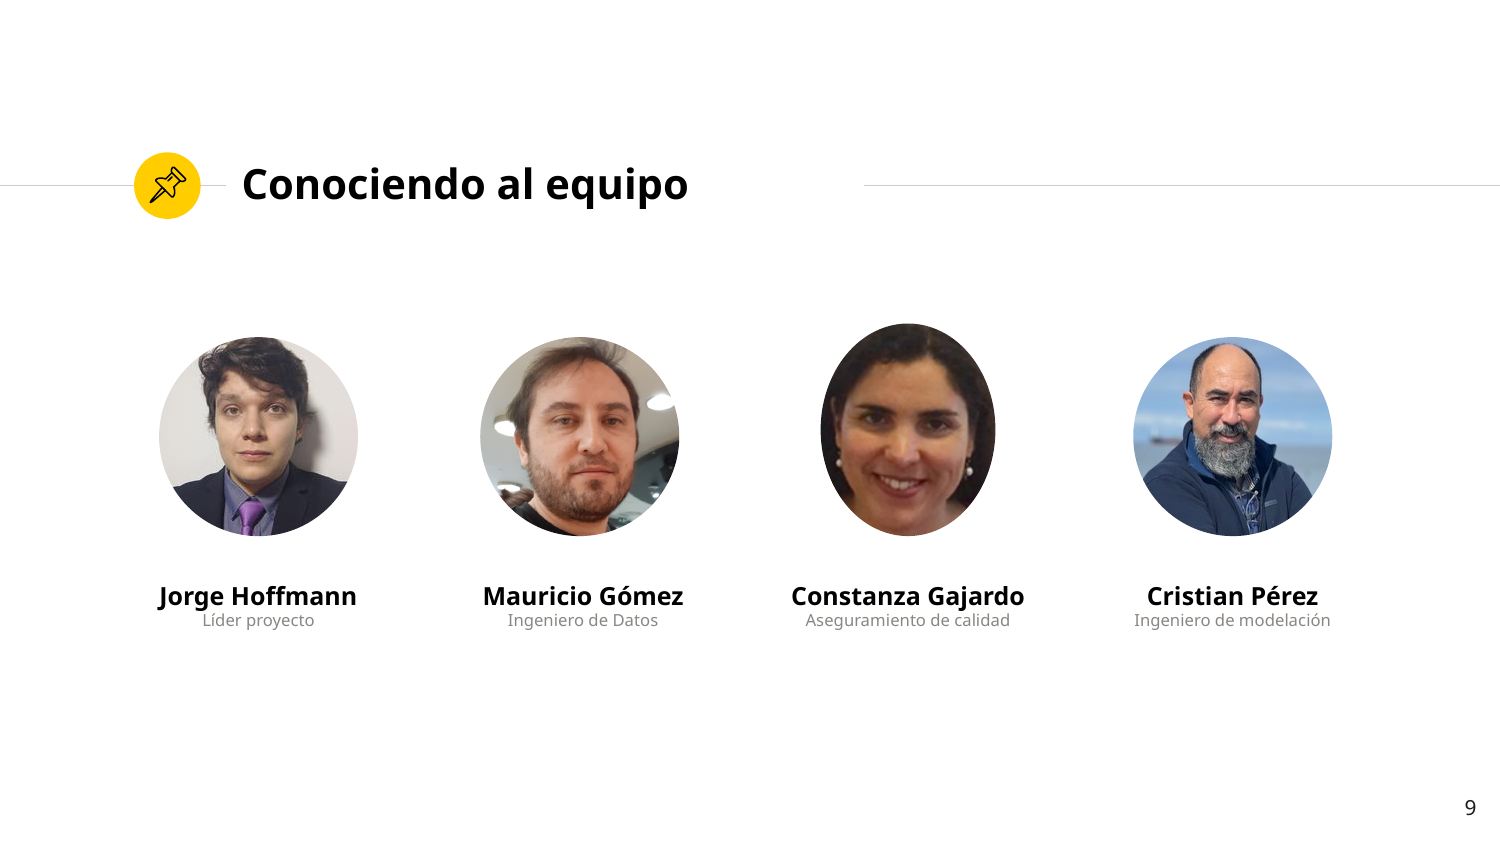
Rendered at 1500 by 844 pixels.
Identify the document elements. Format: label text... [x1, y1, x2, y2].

picture [1133, 336, 1333, 537]
text_box Mauricio Gómez Ingeniero de Datos [461, 580, 706, 701]
picture [820, 323, 996, 537]
text_box Cristian Pérez Ingeniero de modelación [1110, 580, 1355, 701]
text_box Jorge Hoffmann Líder proyecto [136, 580, 381, 701]
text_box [150, 166, 186, 203]
slide_number 9 [1401, 779, 1492, 844]
title Conociendo al equipo [226, 146, 863, 219]
picture [158, 336, 359, 537]
picture [479, 336, 680, 537]
text_box Constanza Gajardo Aseguramiento de calidad [785, 580, 1031, 701]
